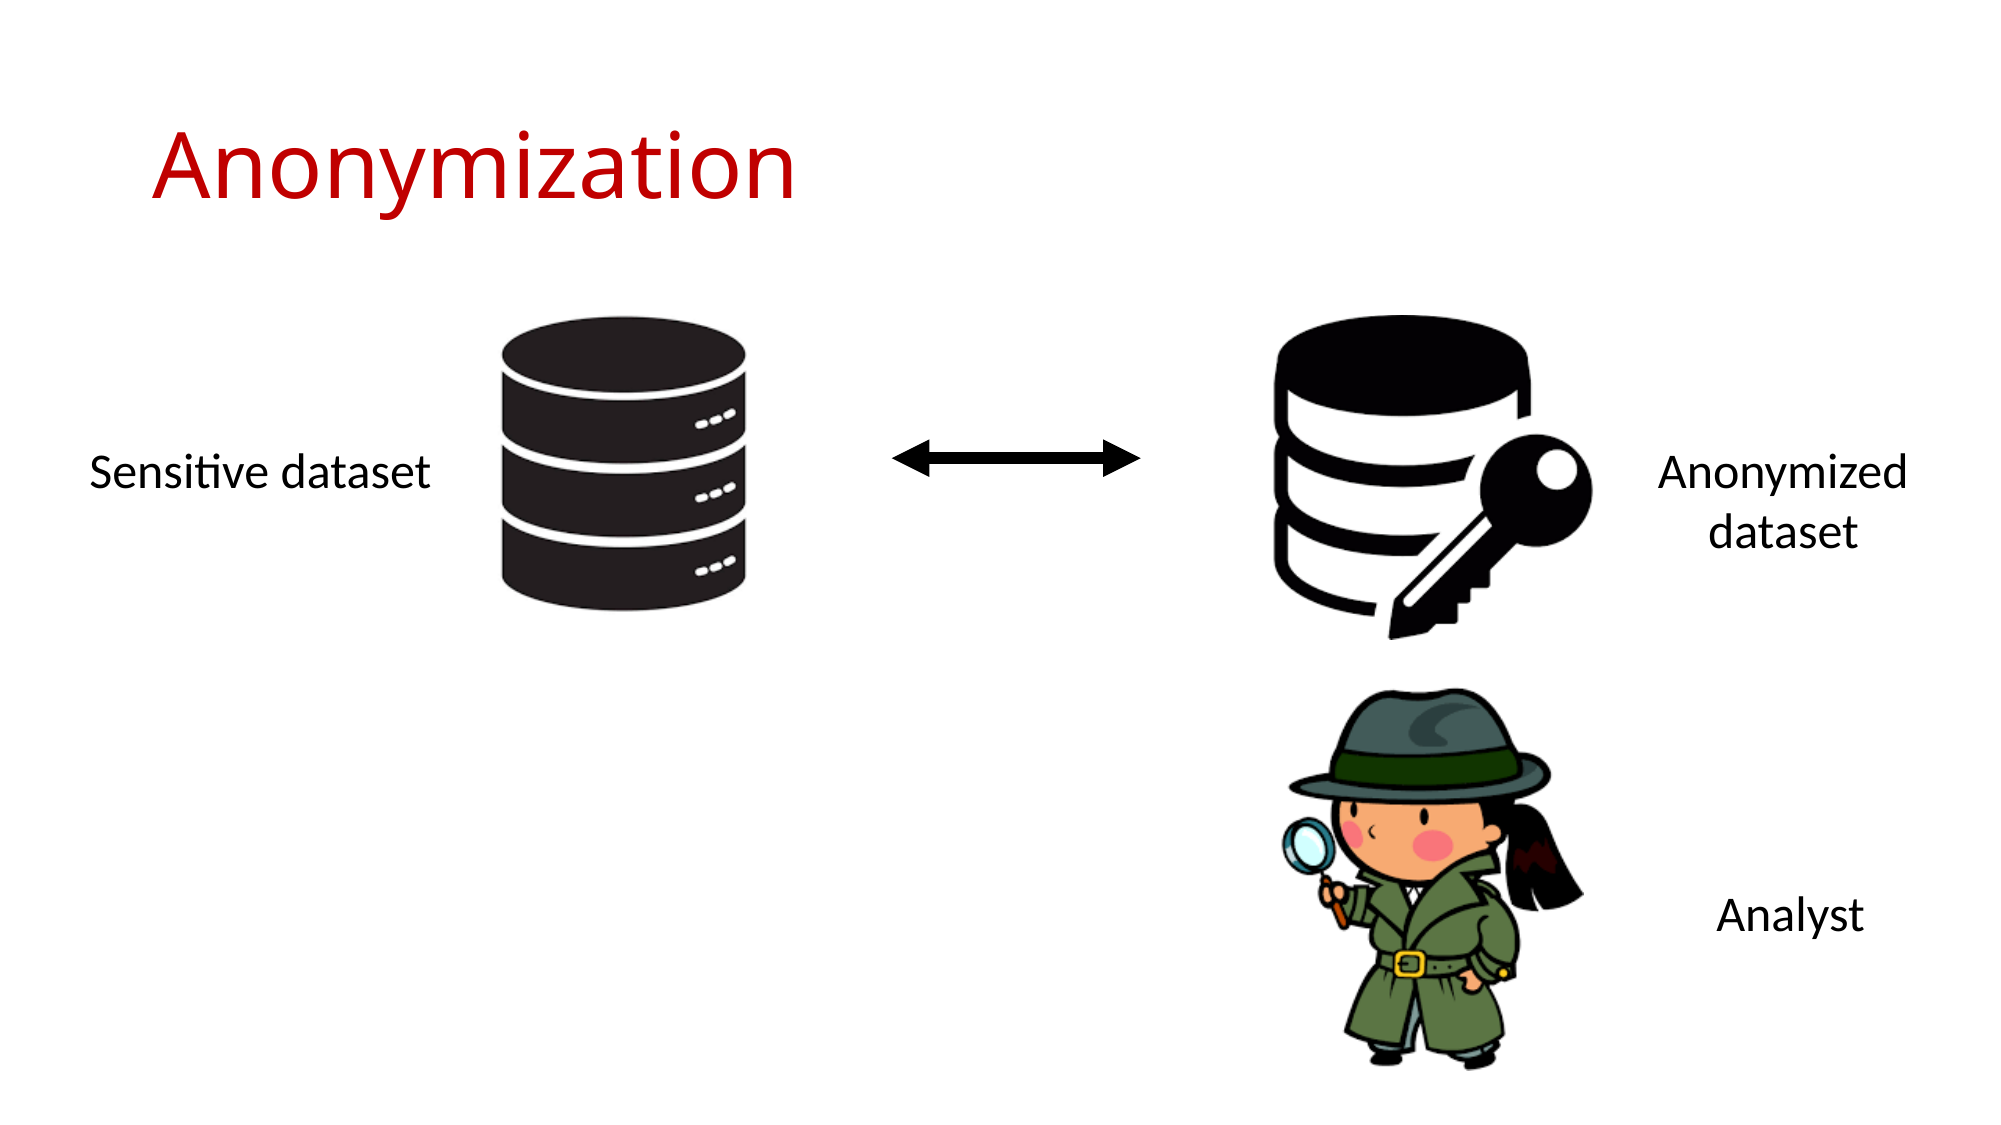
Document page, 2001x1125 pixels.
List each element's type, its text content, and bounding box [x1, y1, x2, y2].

text_box Analyst [1701, 874, 1894, 949]
picture [1271, 315, 1596, 640]
picture [448, 288, 800, 640]
text_box Anonymized dataset [1641, 430, 1926, 566]
title Anonymization [137, 59, 1863, 278]
picture [1271, 678, 1584, 1071]
text_box Sensitive dataset [74, 430, 448, 506]
